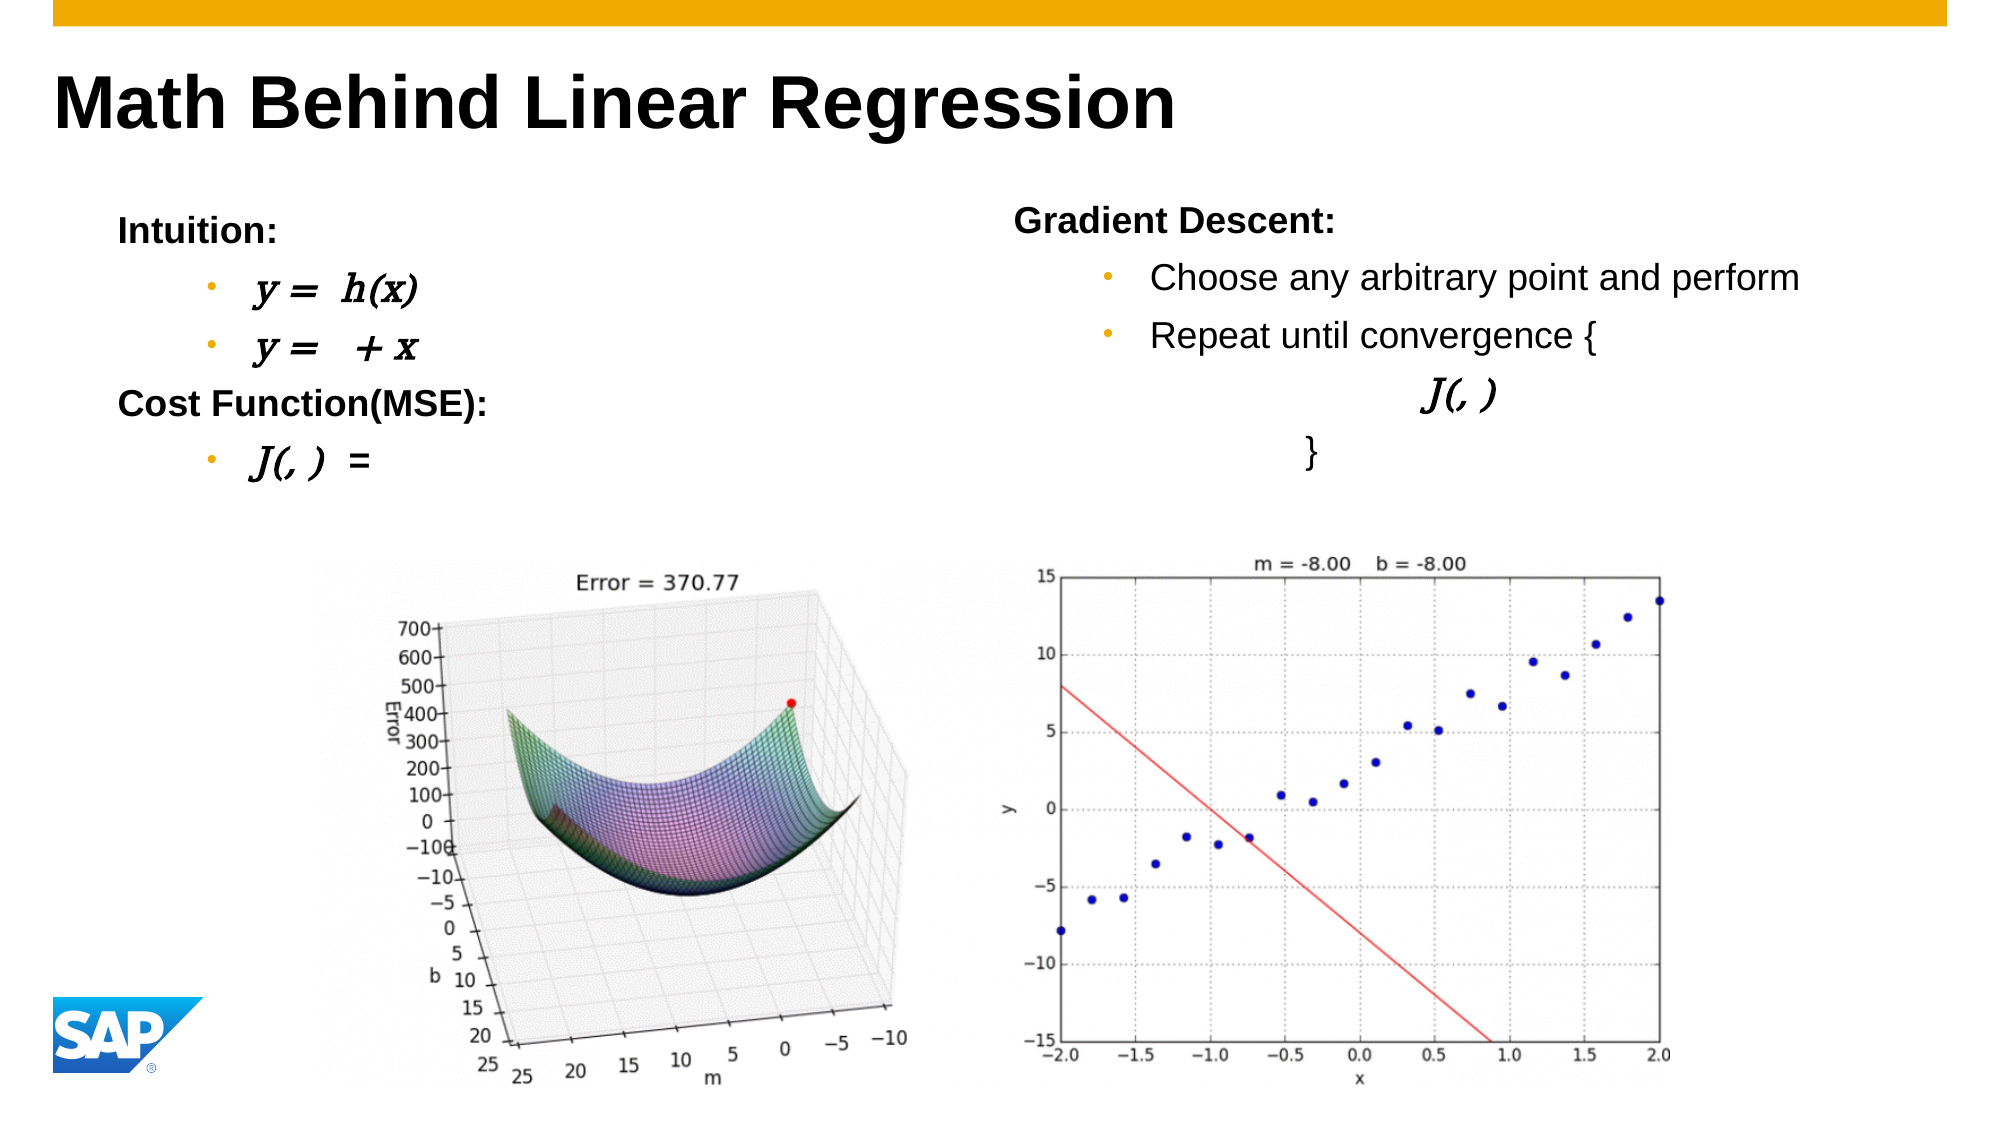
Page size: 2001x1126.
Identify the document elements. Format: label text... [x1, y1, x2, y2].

picture [53, 999, 204, 1073]
title Math Behind Linear Regression [53, 53, 1796, 159]
picture [312, 555, 1670, 1088]
